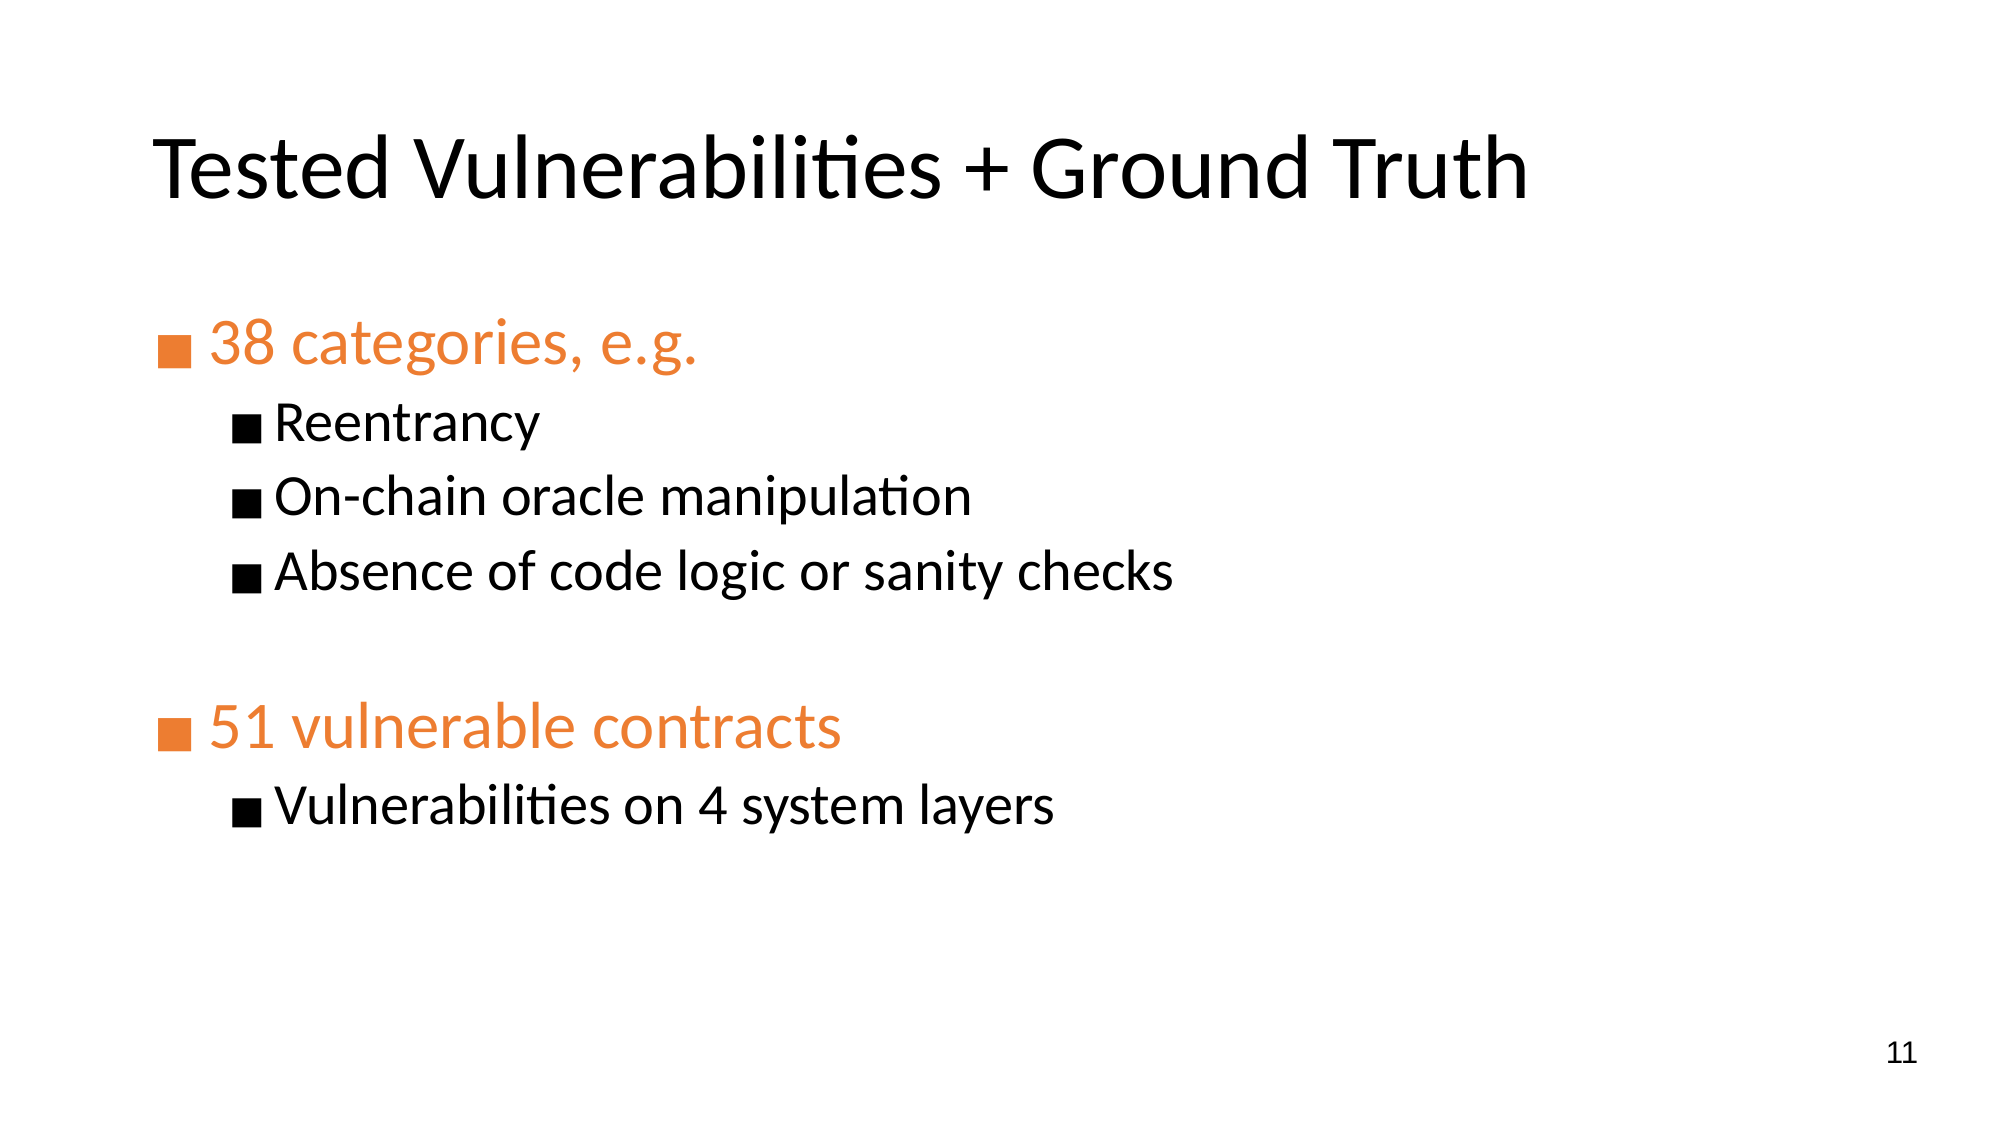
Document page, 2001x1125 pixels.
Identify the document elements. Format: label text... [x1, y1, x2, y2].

list 38 categories, e.g. Reentrancy On-chain oracle manipulation Absence of code logic or sanity checks 51 vulnerable contracts Vulnerabilities on 4 system layers [137, 299, 1863, 1014]
slide_number ‹#› [1583, 1024, 1934, 1103]
title Tested Vulnerabilities + Ground Truth [137, 59, 1863, 278]
